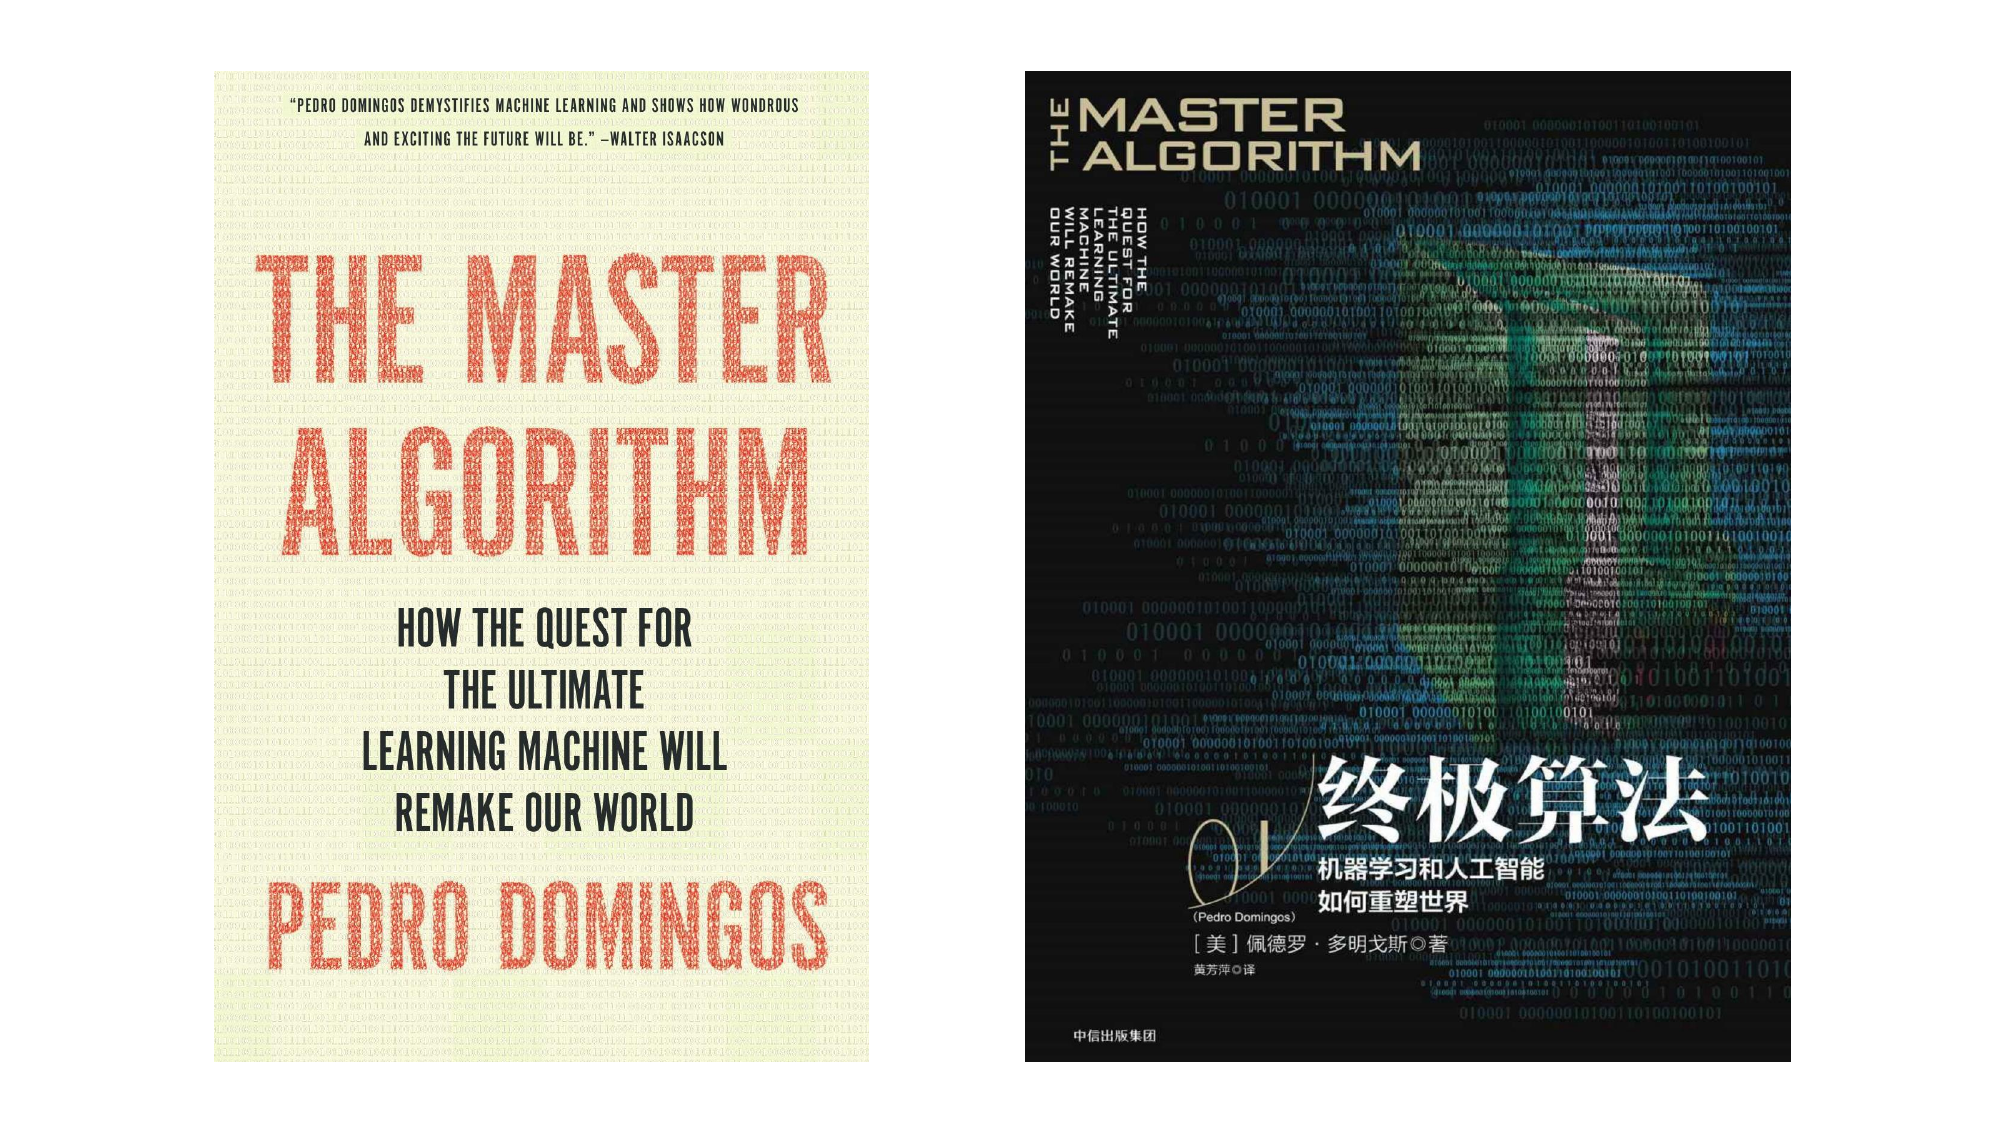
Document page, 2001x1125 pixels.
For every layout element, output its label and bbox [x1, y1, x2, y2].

picture [214, 71, 869, 1063]
picture [1025, 71, 1791, 1063]
